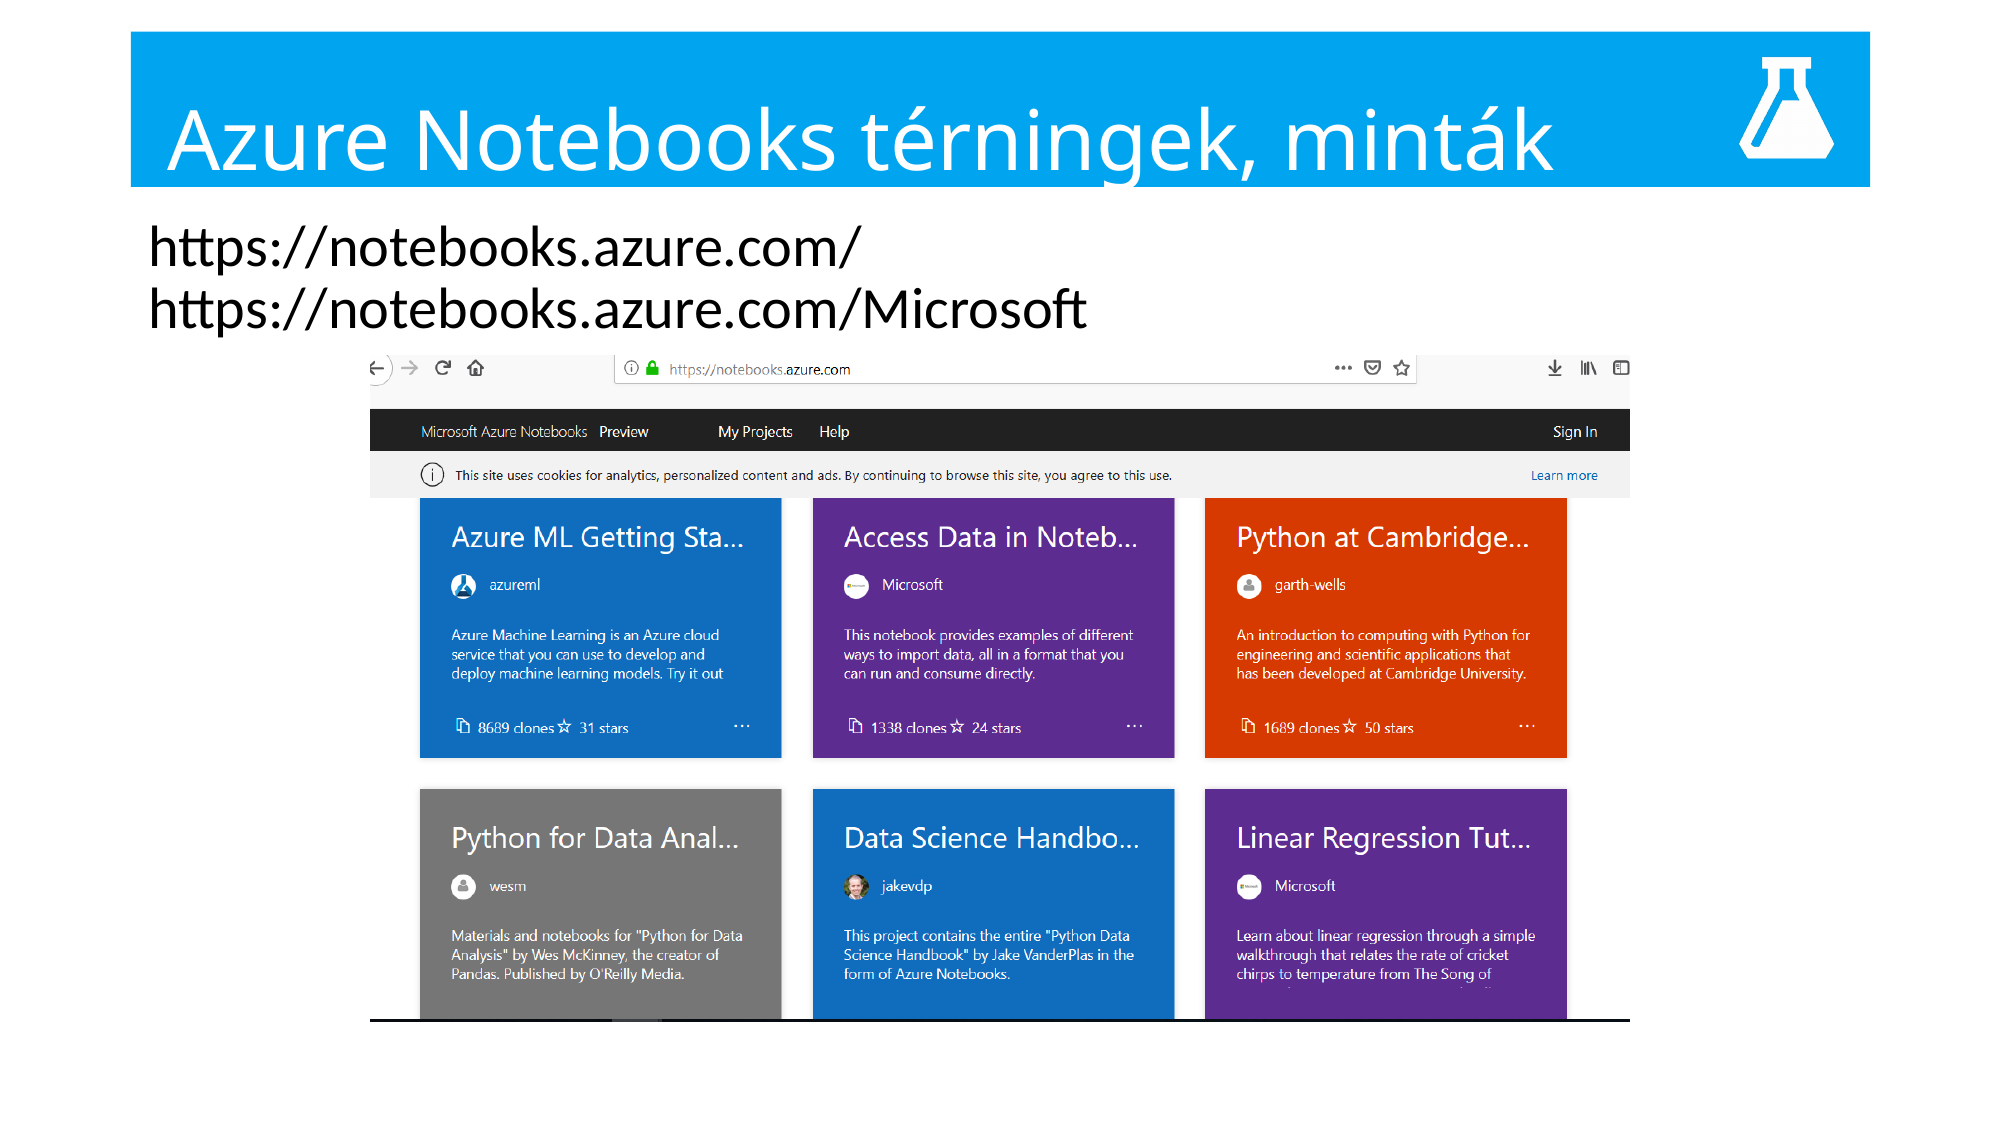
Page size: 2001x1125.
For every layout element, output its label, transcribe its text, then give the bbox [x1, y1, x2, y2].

picture [370, 355, 1630, 1022]
list https://notebooks.azure.com/ https://notebooks.azure.com/Microsoft [133, 215, 1871, 993]
title Azure Notebooks térningek, minták [129, 31, 1701, 187]
picture [1740, 58, 1833, 158]
